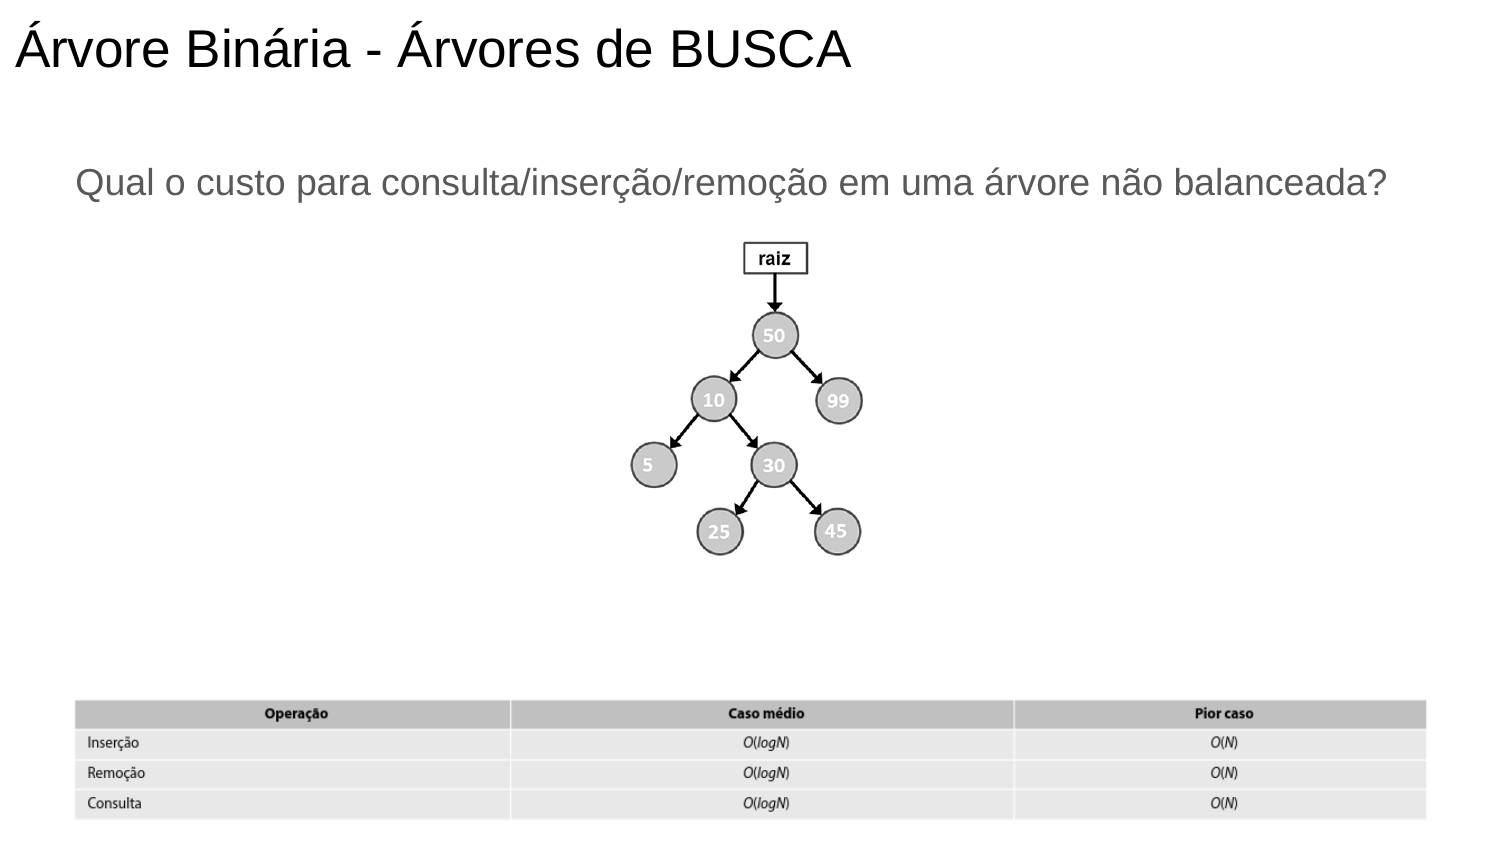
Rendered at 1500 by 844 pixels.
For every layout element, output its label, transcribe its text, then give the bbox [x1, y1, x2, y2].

title Árvore Binária - Árvores de BUSCA [0, 0, 1398, 94]
picture [67, 696, 1433, 823]
picture [376, 227, 1139, 563]
list Qual o custo para consulta/inserção/remoção em uma árvore não balanceada? [0, 135, 1435, 697]
